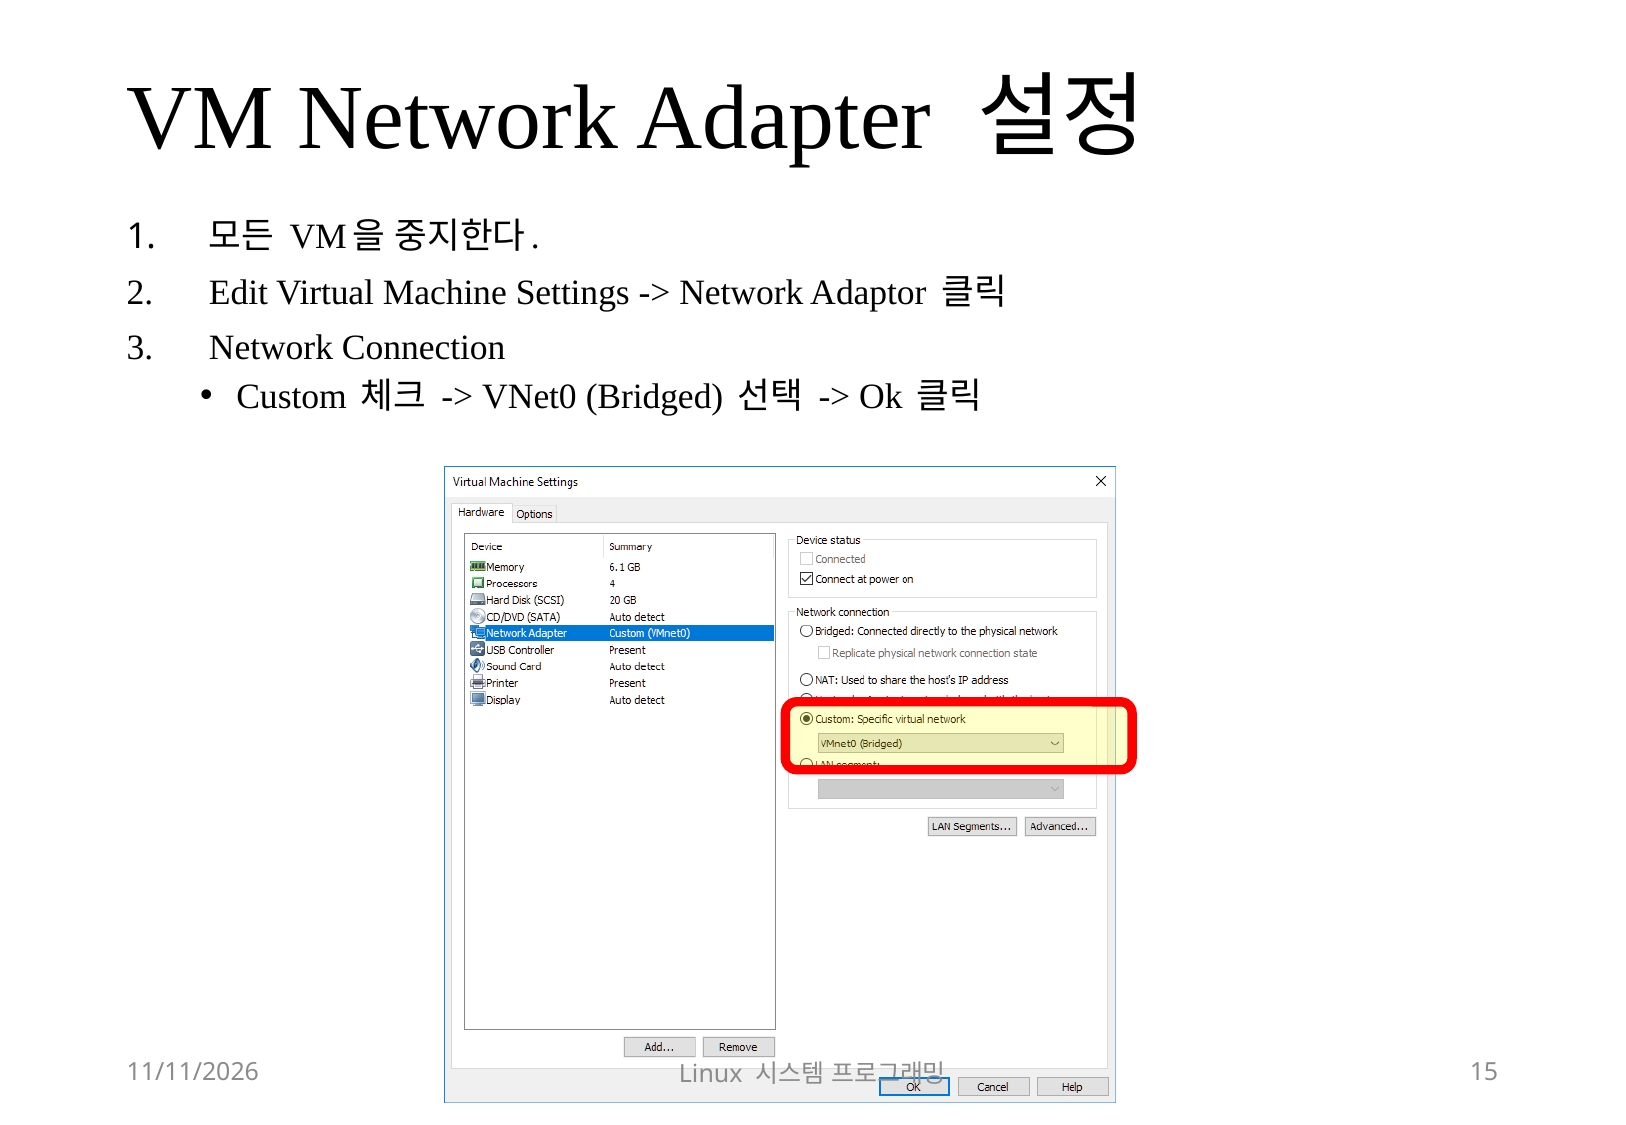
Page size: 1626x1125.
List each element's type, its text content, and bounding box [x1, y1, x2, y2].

slide_number 15 [1433, 1042, 1514, 1103]
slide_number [111, 1042, 303, 1103]
title VM Network Adapter 설정 [111, 59, 1514, 179]
list 모든 VM을 중지한다. Edit Virtual Machine Settings -> Network Adaptor 클릭 Network Connection Custom 체크 -> VNet0 (Bridged) 선택 -> Ok 클릭 [111, 205, 1514, 424]
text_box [444, 466, 1133, 1103]
